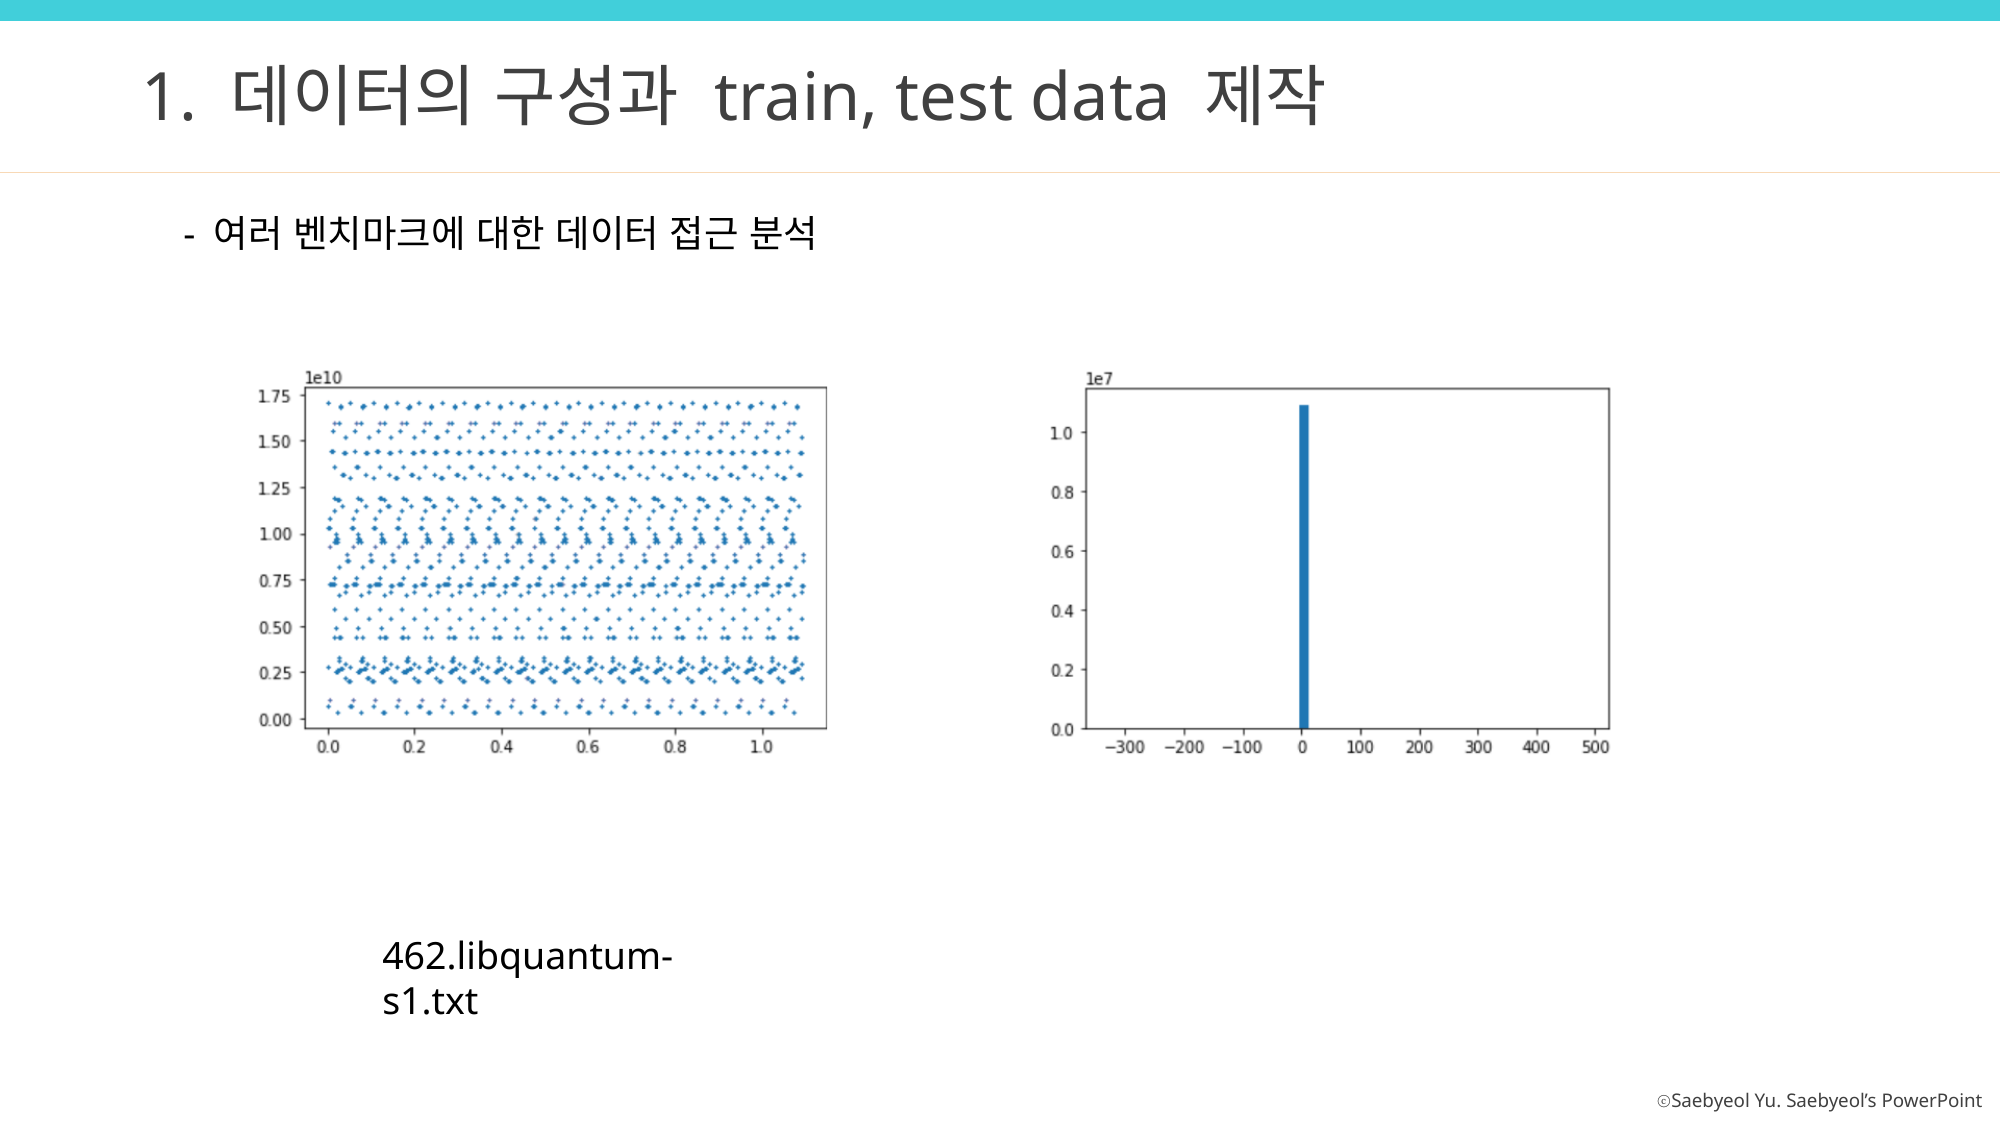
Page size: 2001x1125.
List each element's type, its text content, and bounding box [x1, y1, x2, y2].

text_box - 여러 벤치마크에 대한 데이터 접근 분석 [168, 203, 915, 263]
text_box [0, 0, 2000, 22]
picture [1041, 367, 1613, 758]
text_box 1. 데이터의 구성과 train, test data 제작 [126, 46, 1342, 142]
text_box 462.libquantum-s1.txt [367, 924, 770, 1030]
picture [255, 367, 828, 758]
